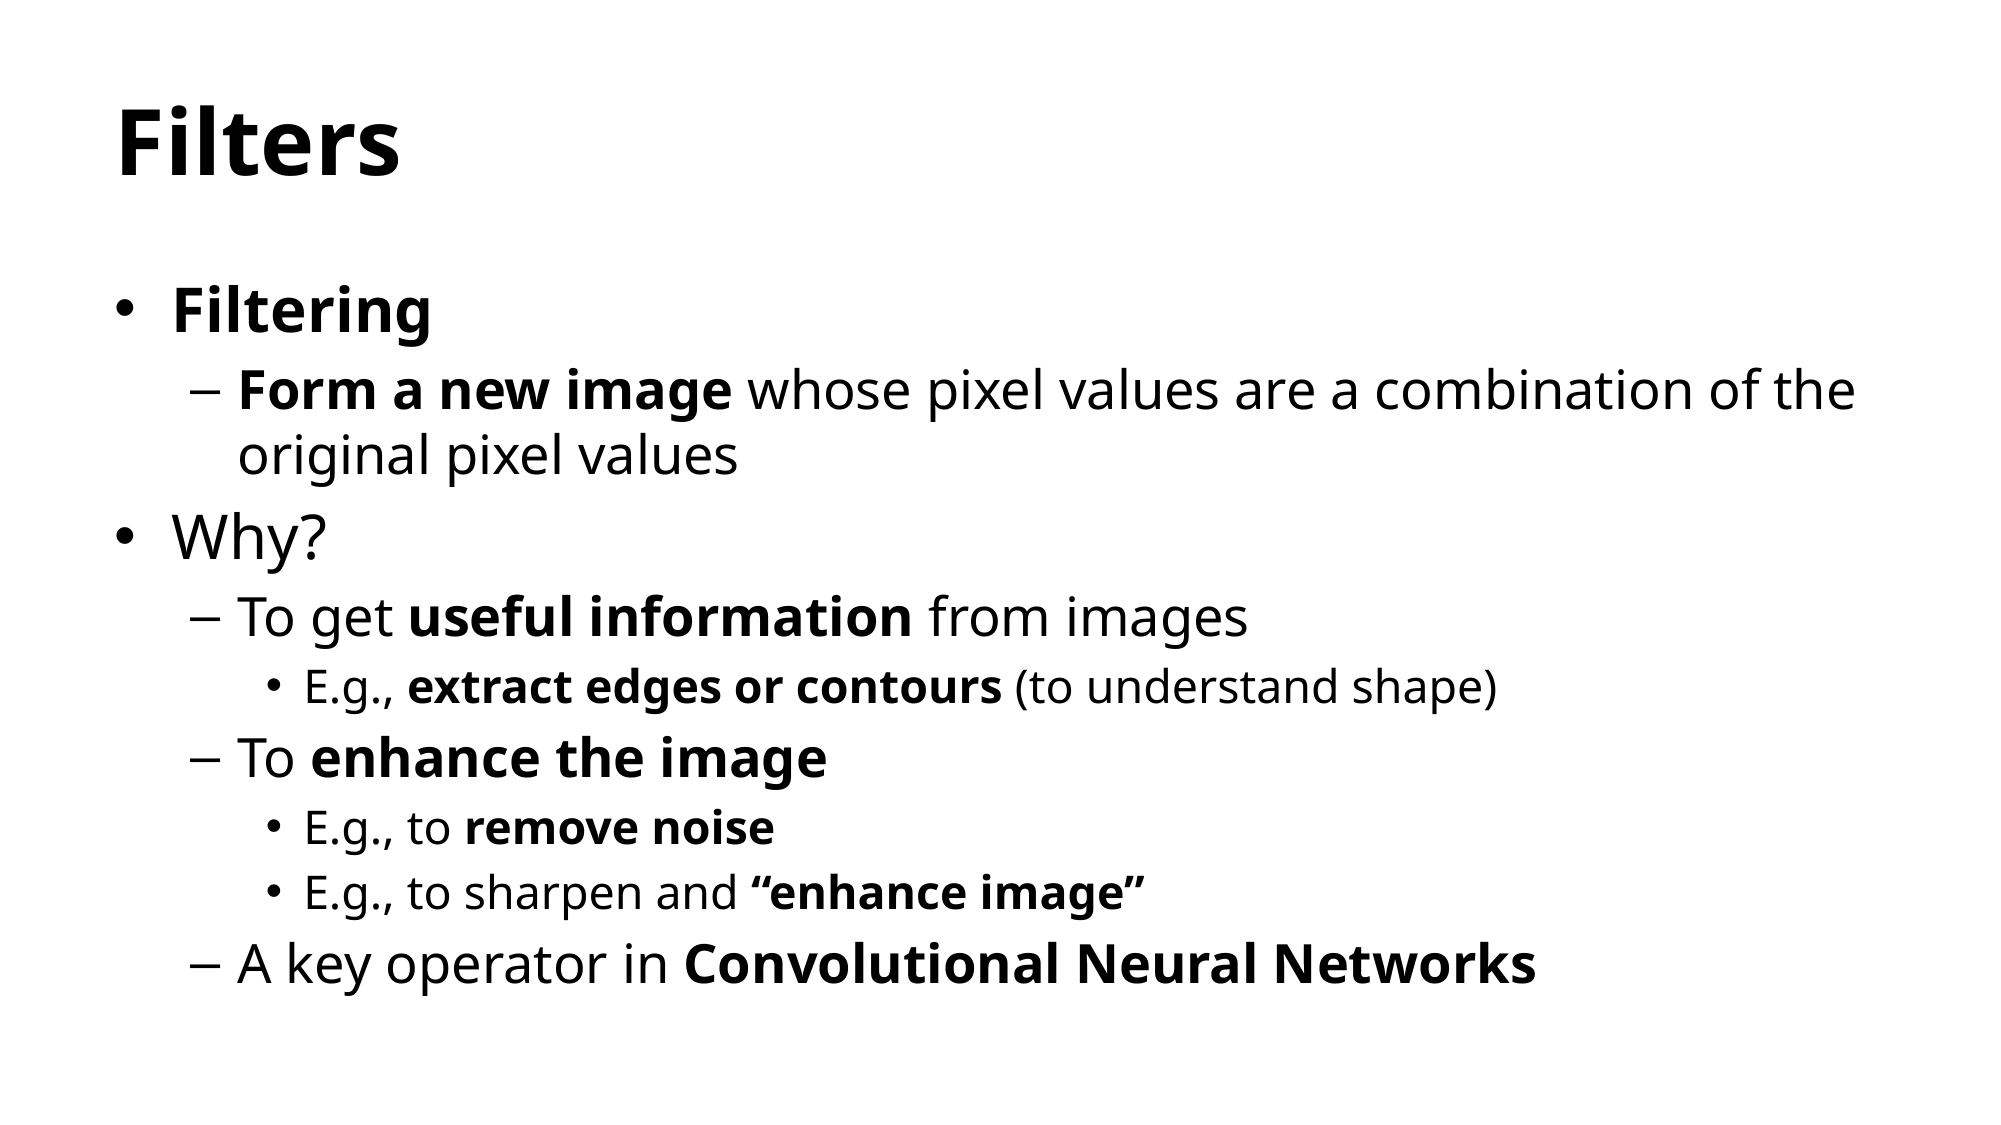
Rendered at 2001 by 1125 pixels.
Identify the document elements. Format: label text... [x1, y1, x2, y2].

title Filters [99, 45, 1900, 233]
list Filtering Form a new image whose pixel values are a combination of the original pixel values Why? To get useful information from images E.g., extract edges or contours (to understand shape) To enhance the image E.g., to remove noise E.g., to sharpen and “enhance image” A key operator in Convolutional Neural Networks [99, 262, 1900, 1005]
